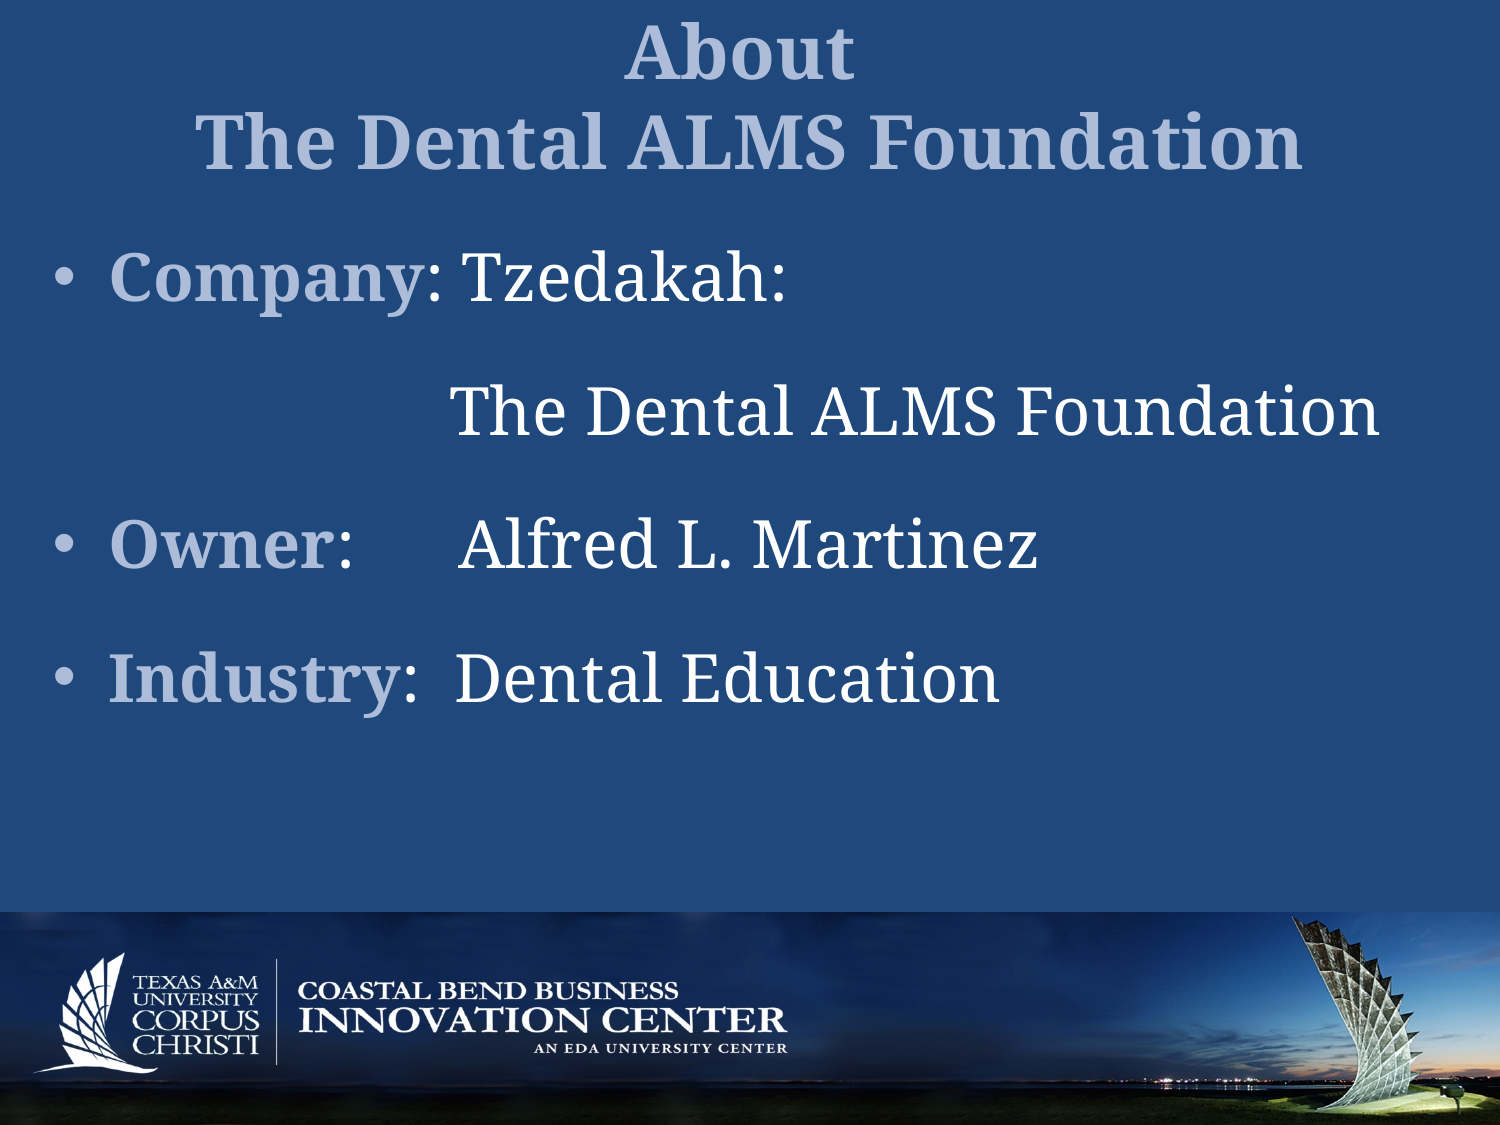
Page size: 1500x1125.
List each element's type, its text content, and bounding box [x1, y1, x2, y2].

picture [0, 912, 1500, 1125]
title About The Dental ALMS Foundation [75, 25, 1425, 163]
list Company: Tzedakah: The Dental ALMS Foundation Owner: Alfred L. Martinez Industry: Dental Education [37, 187, 1488, 863]
